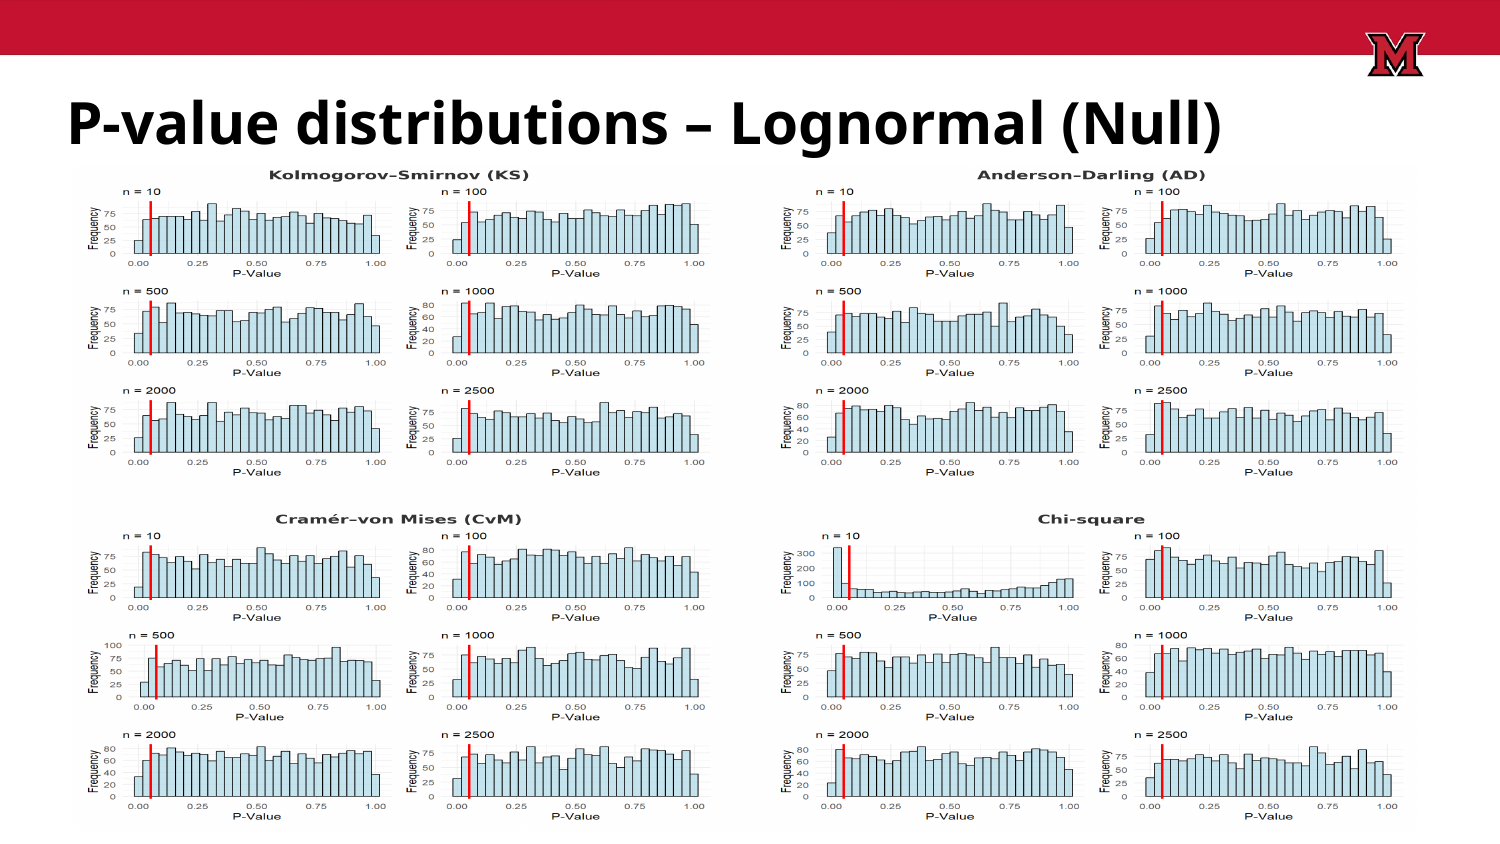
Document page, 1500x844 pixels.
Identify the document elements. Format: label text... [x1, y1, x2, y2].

picture [0, 0, 1500, 844]
title P-value distributions – Lognormal (Null) [51, 71, 1449, 166]
